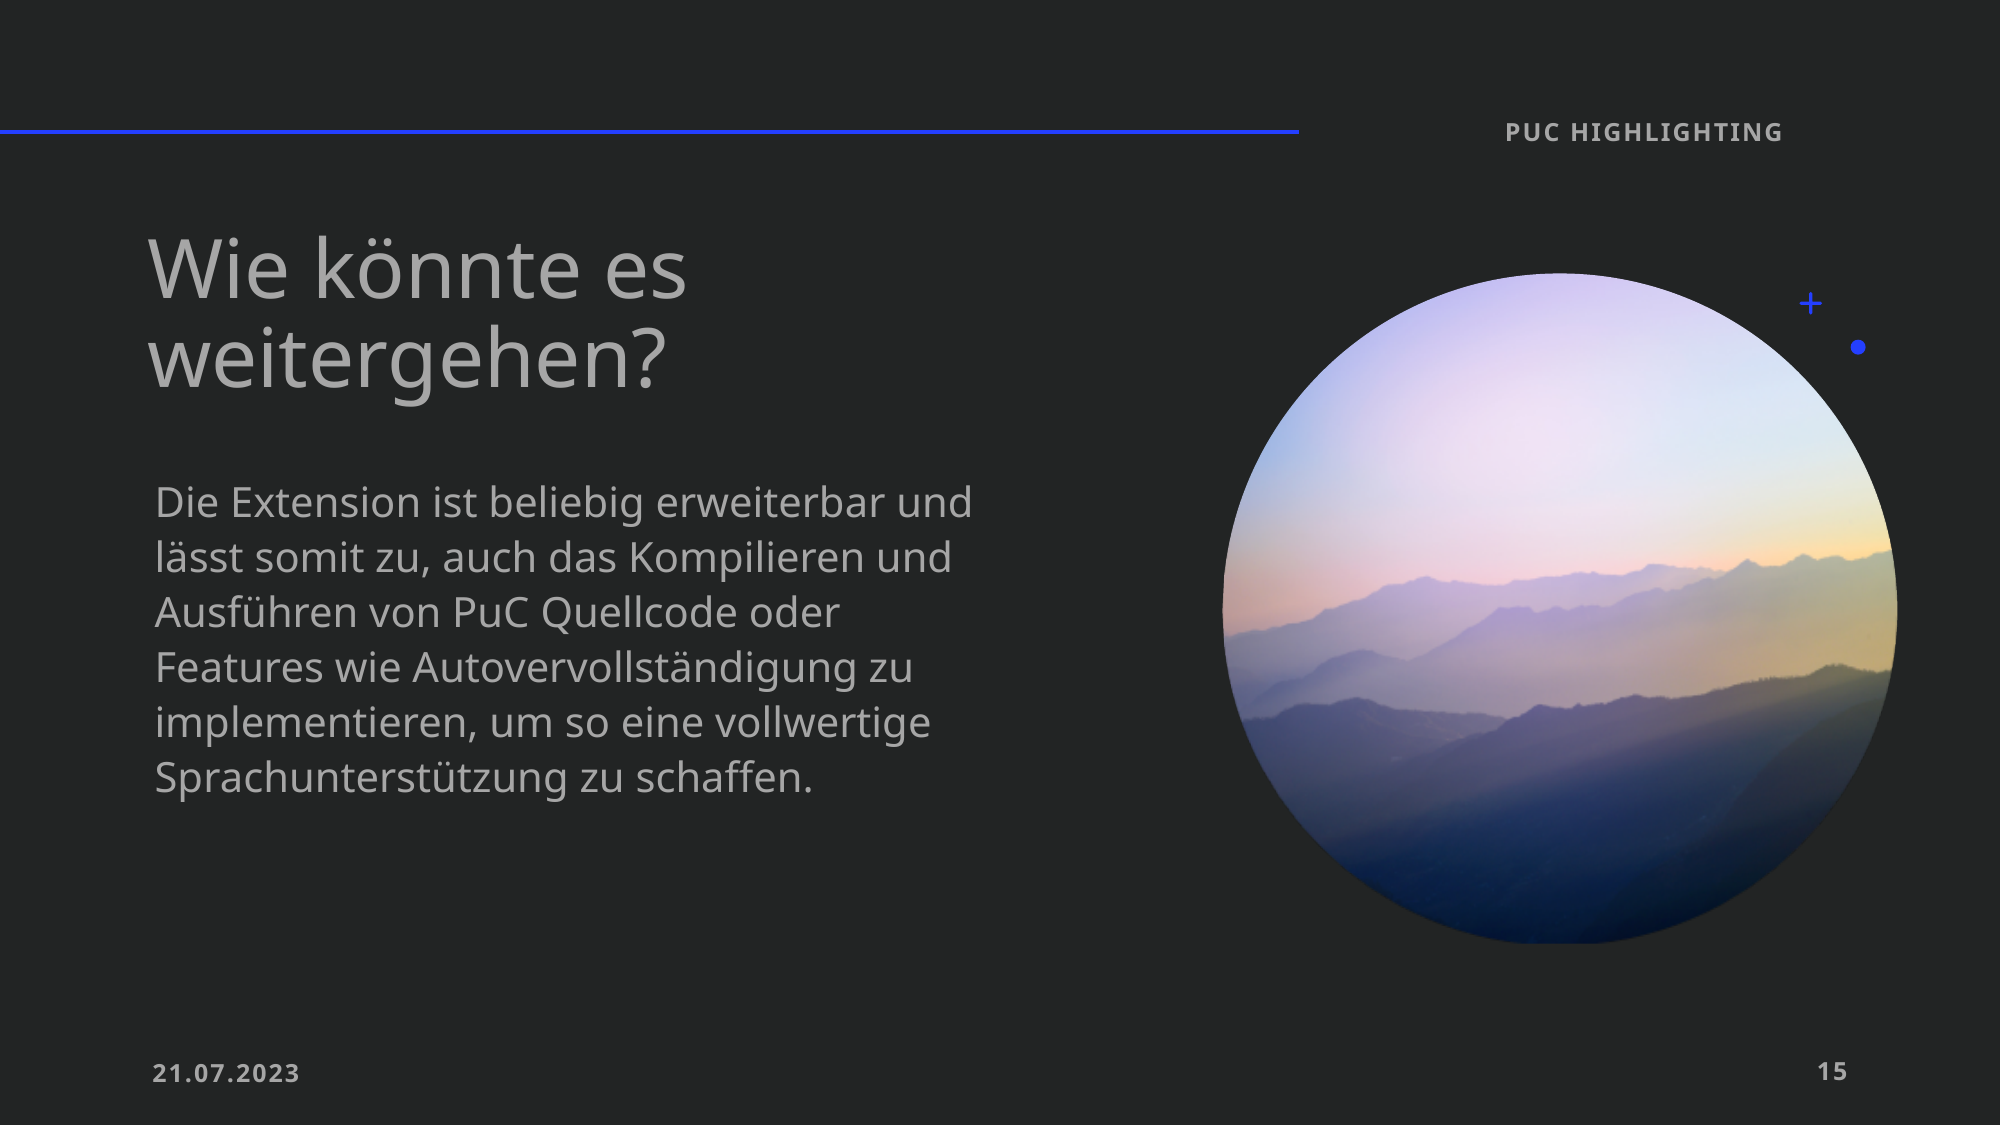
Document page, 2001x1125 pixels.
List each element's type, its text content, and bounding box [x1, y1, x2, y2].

list Die Extension ist beliebig erweiterbar und lässt somit zu, auch das Kompilieren und Ausführen von PuC Quellcode oder Features wie Autovervollständigung zu implementieren, um so eine vollwertige Sprachunterstützung zu schaffen. [139, 463, 1000, 1013]
title Wie könnte es weitergehen? [131, 218, 1148, 413]
picture [1222, 273, 1898, 944]
footer Puc highlighting [1306, 101, 1982, 162]
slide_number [137, 1042, 588, 1103]
slide_number 15 [1412, 1042, 1863, 1103]
